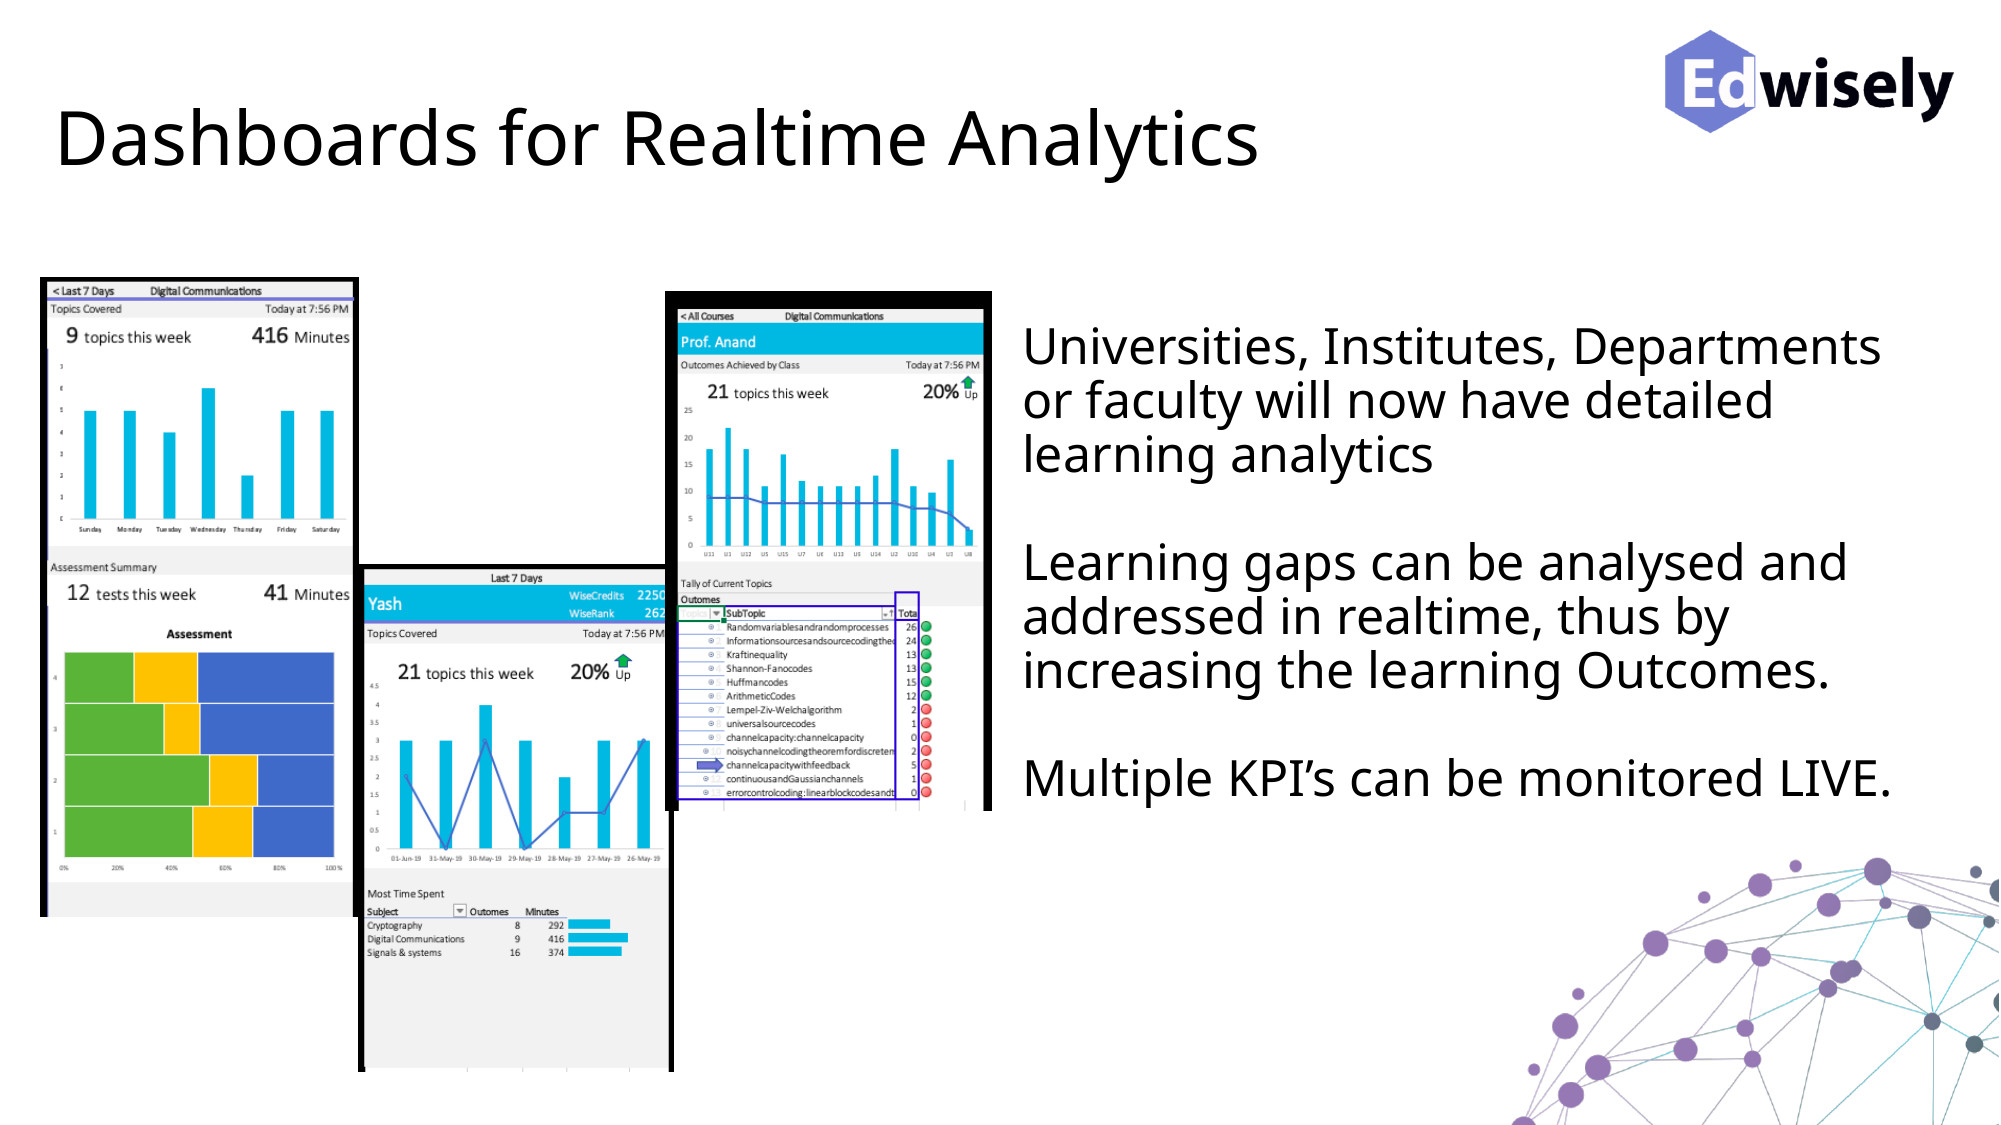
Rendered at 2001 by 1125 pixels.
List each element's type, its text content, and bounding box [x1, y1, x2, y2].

text_box Dashboards for Realtime Analytics [40, 32, 1847, 250]
picture [1653, 27, 1967, 138]
picture [1488, 857, 1999, 1125]
title Universities, Institutes, Departments or faculty will now have detailed learning analytics Learning gaps can be analysed and addressed in realtime, thus by increasing the learning Outcomes. Multiple KPI’s can be monitored LIVE. [1007, 187, 1948, 942]
picture [40, 277, 992, 1073]
